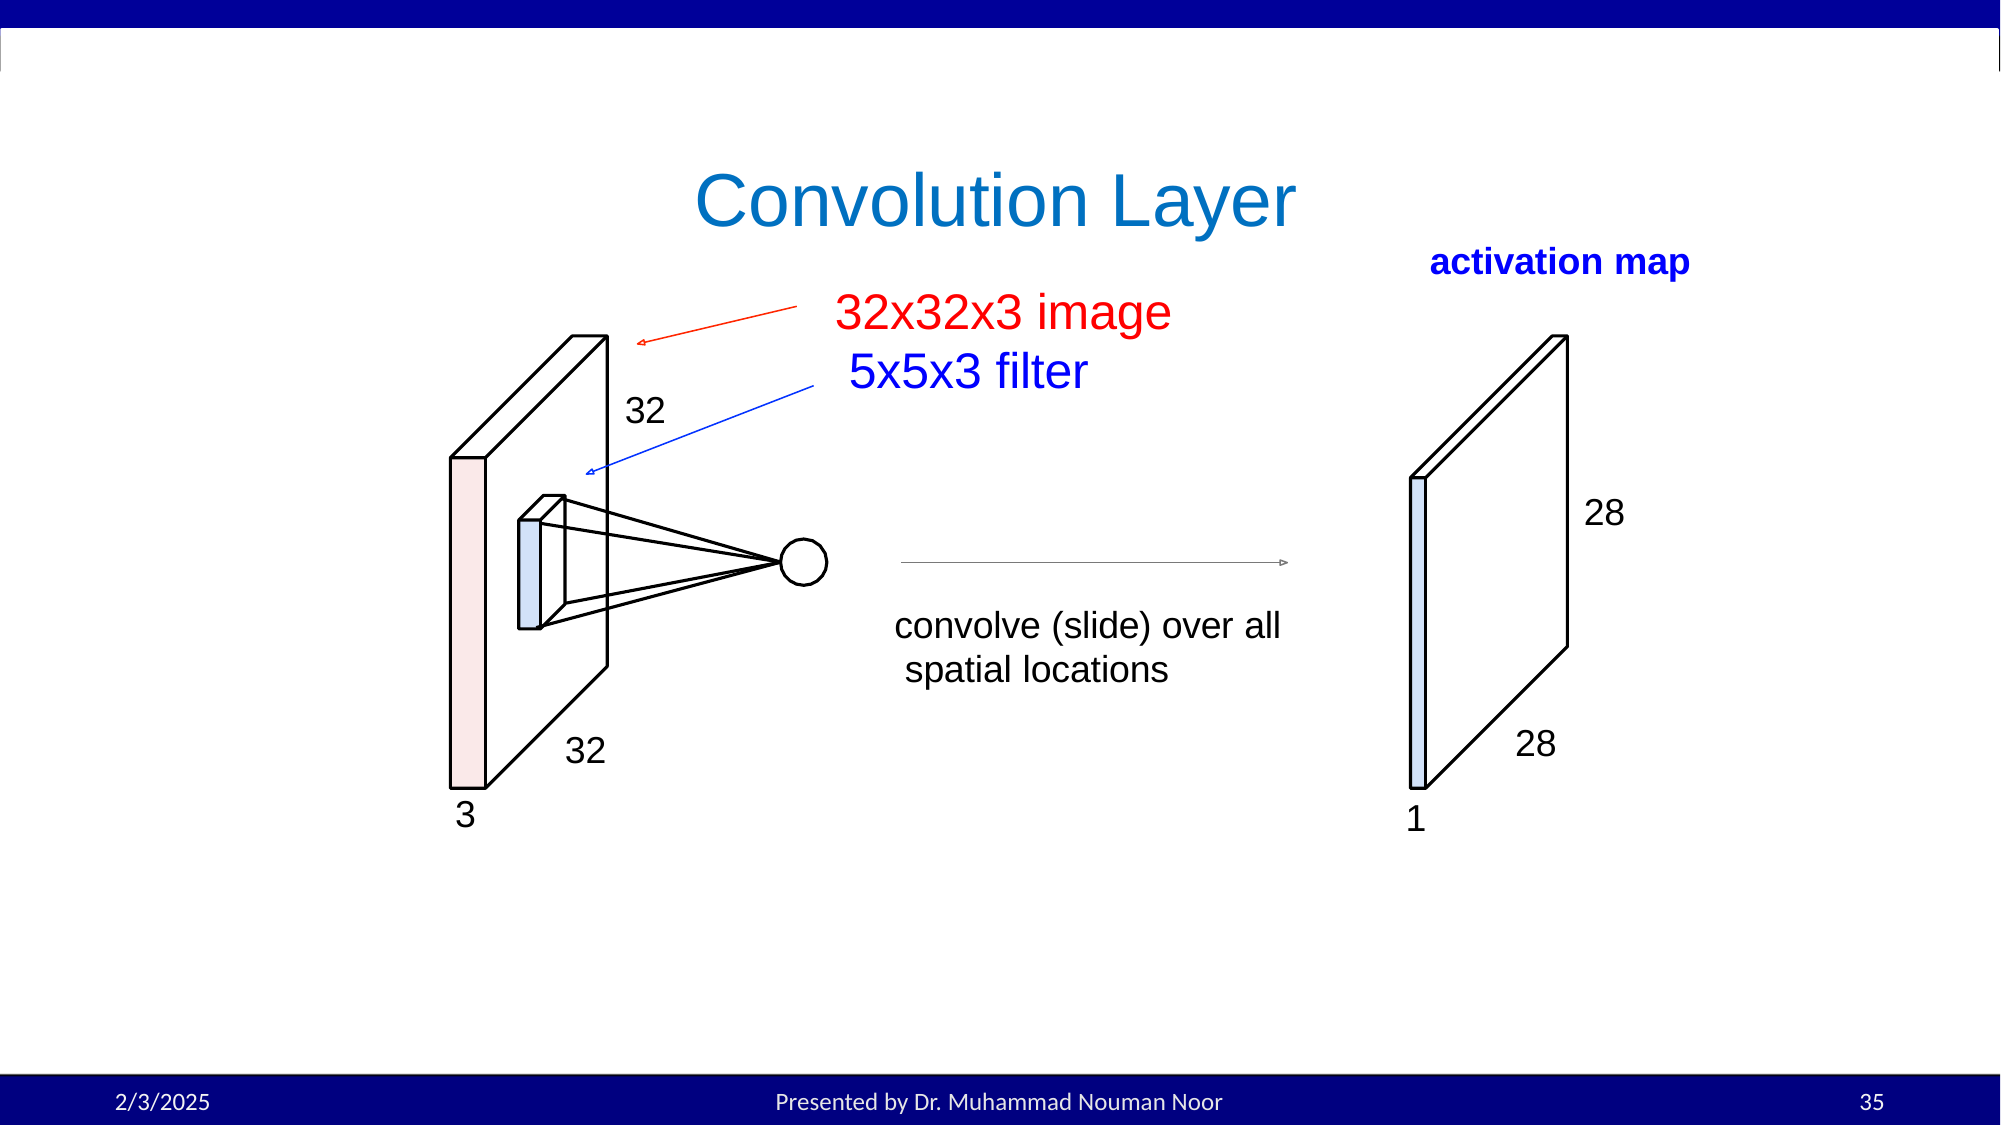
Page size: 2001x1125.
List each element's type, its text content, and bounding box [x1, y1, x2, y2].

text_box [1418, 335, 1567, 470]
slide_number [99, 1062, 567, 1125]
text_box 32 [562, 723, 609, 771]
text_box [454, 335, 607, 454]
text_box [1410, 478, 1425, 789]
text_box [450, 458, 485, 789]
text_box 28 [1581, 485, 1628, 533]
picture [0, 0, 2001, 1125]
text_box [1426, 337, 1568, 788]
text_box [586, 469, 594, 475]
slide_number 35 [1433, 1062, 1900, 1125]
text_box activation map [1427, 234, 1692, 282]
text_box [450, 335, 608, 458]
text_box 28 [1513, 716, 1559, 764]
footer Presented by Dr. Muhammad Nouman Noor [683, 1062, 1317, 1125]
text_box 1 [1403, 791, 1429, 839]
text_box [780, 538, 827, 586]
text_box [486, 337, 608, 788]
text_box [1410, 335, 1568, 478]
text_box 32x32x3 image 5x5x3 filter 32 [622, 276, 1174, 431]
text_box convolve (slide) over all spatial locations [892, 597, 1286, 691]
text_box [1280, 560, 1288, 566]
text_box 3 [452, 789, 478, 835]
title Convolution Layer [691, 100, 1299, 290]
